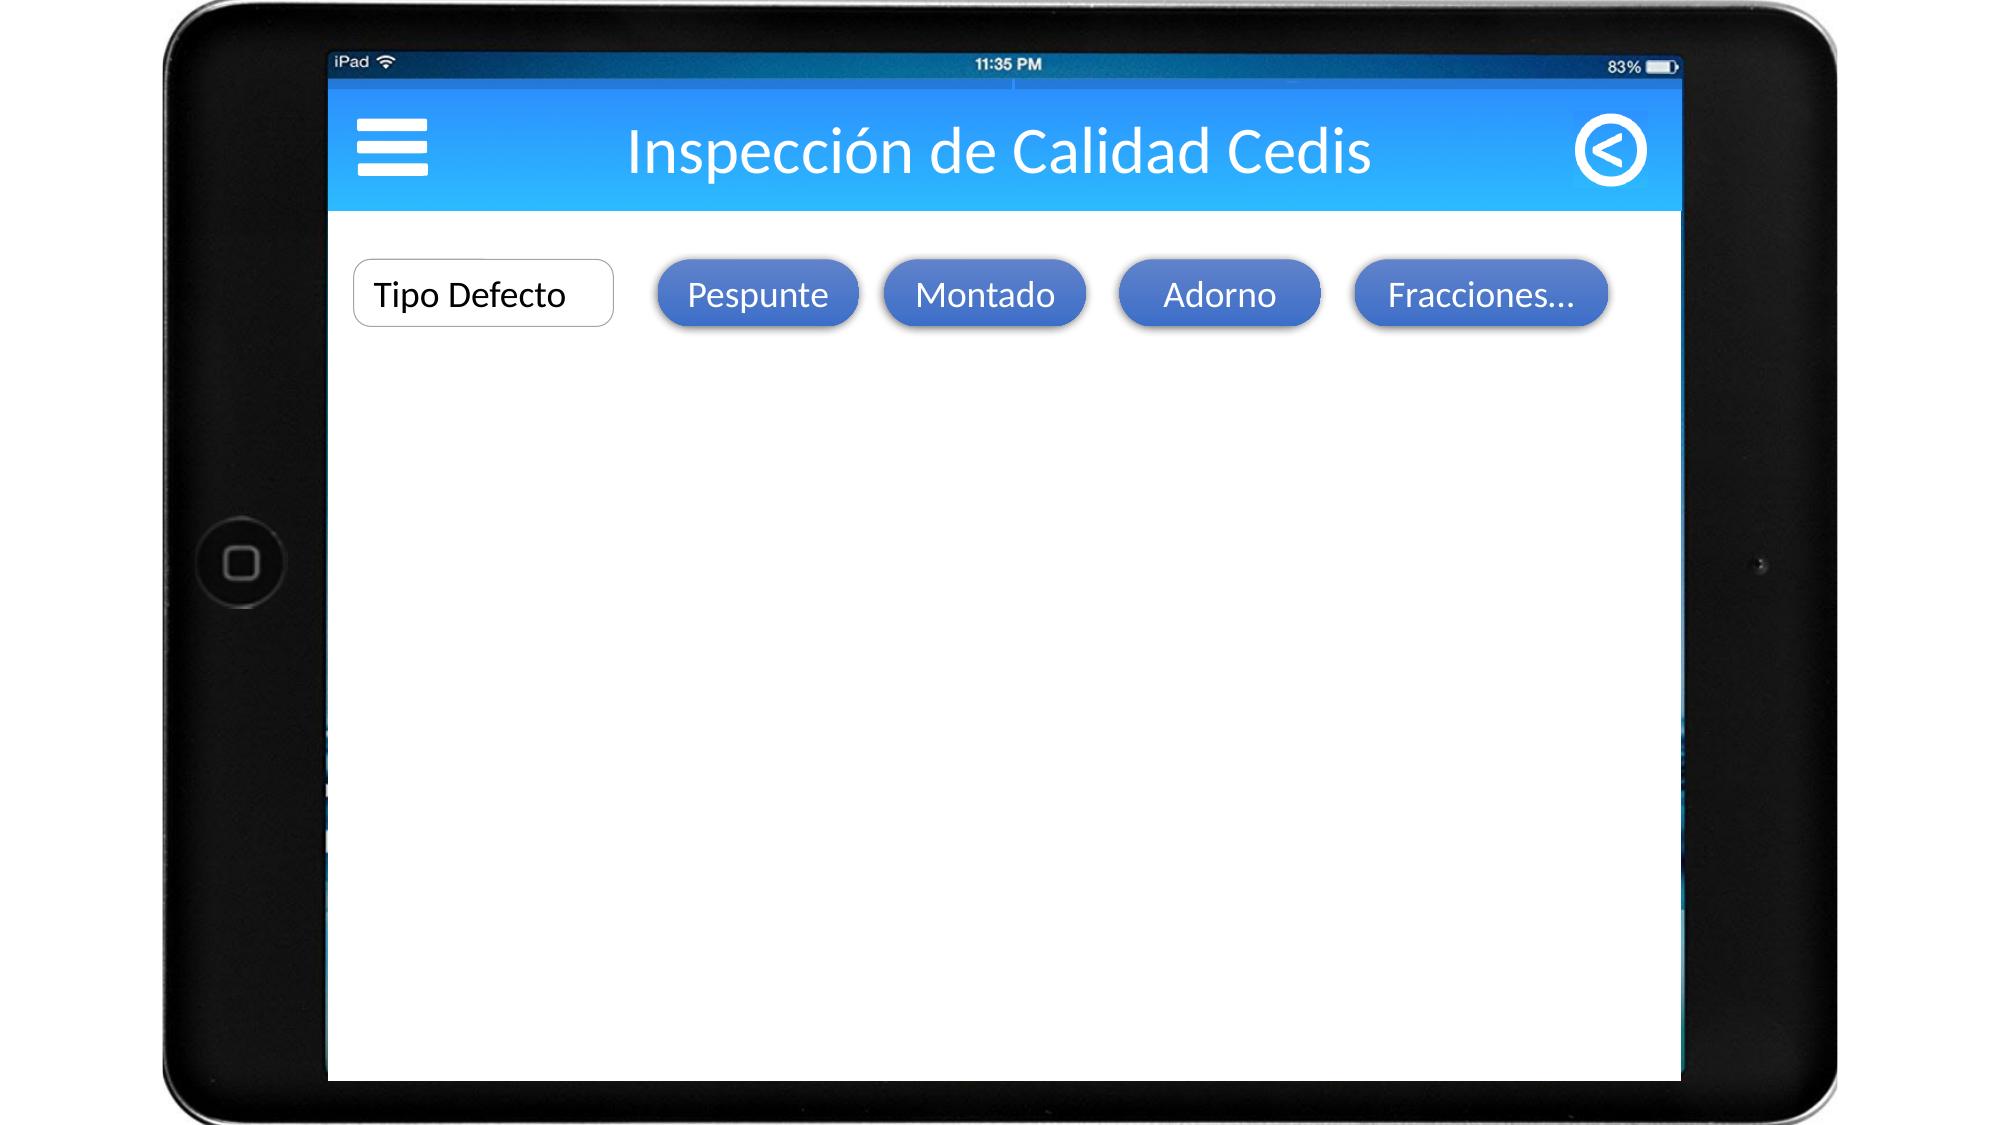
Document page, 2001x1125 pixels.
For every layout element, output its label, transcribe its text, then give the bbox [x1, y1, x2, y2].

text_box Montado [884, 259, 1087, 327]
text_box Pespunte [657, 259, 860, 327]
text_box Fracciones… [1354, 259, 1609, 327]
picture [162, 0, 1838, 1125]
text_box Adorno [1119, 259, 1322, 327]
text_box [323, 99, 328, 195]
text_box Tipo Defecto [353, 258, 614, 327]
